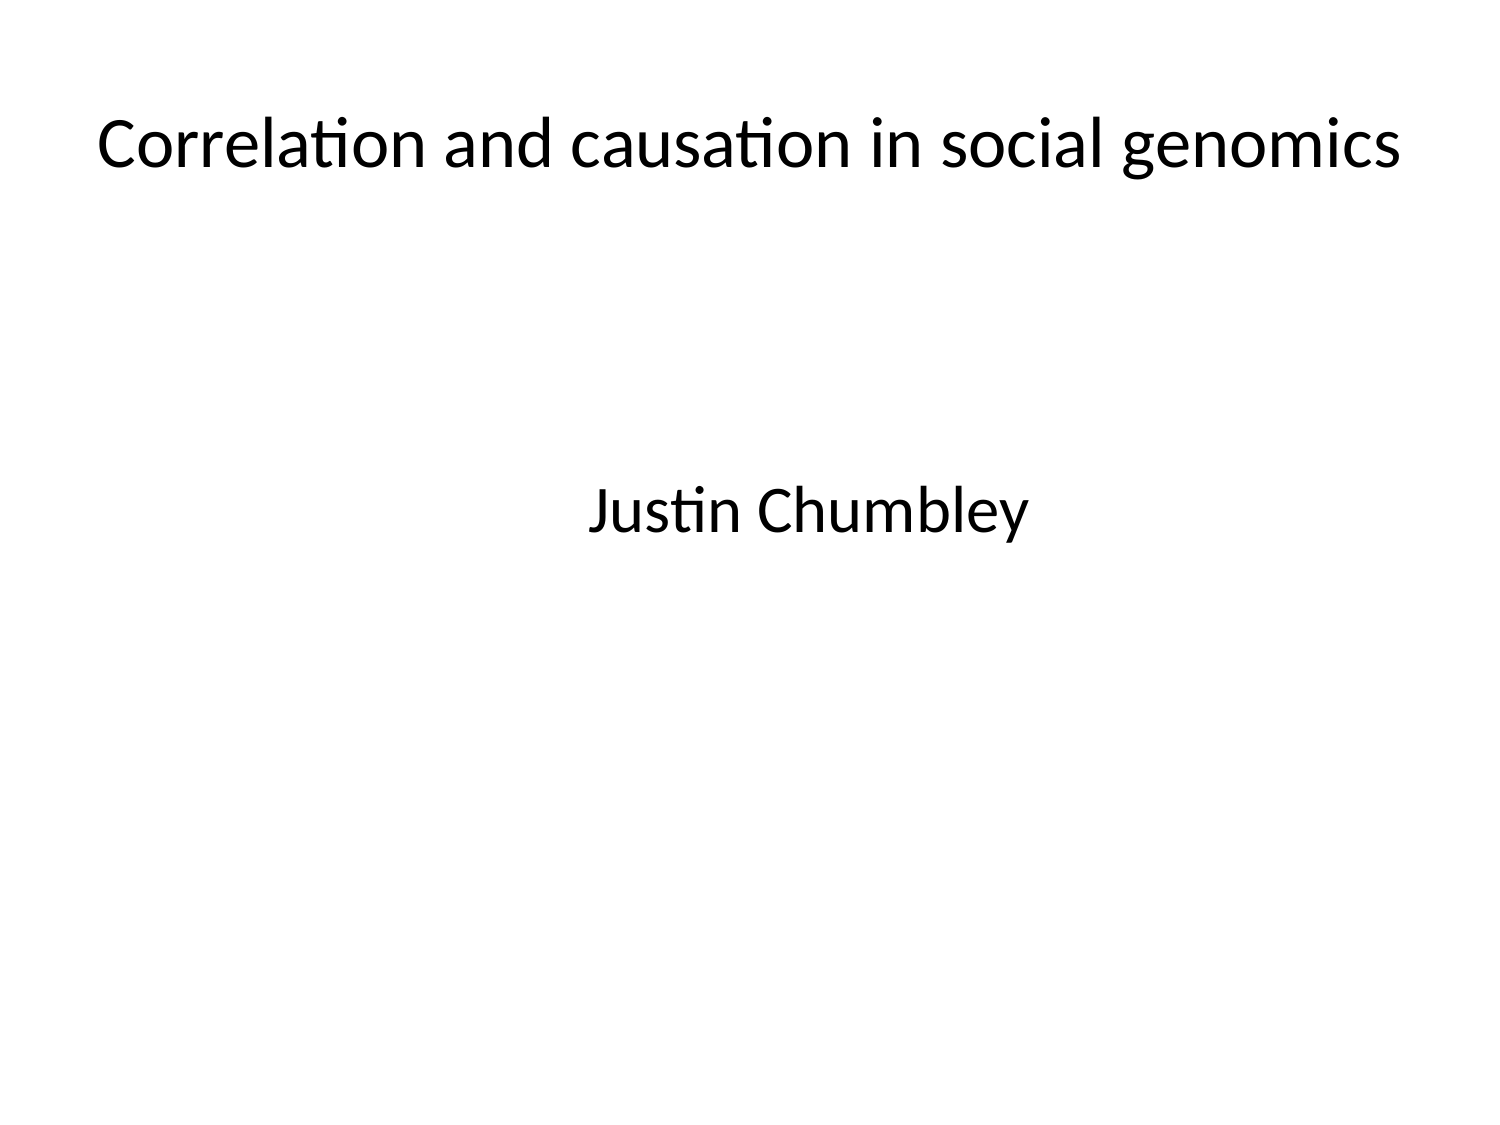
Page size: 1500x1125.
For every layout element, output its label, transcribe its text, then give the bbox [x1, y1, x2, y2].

text_box Justin Chumbley [573, 458, 1045, 553]
title Correlation and causation in social genomics [75, 45, 1425, 233]
